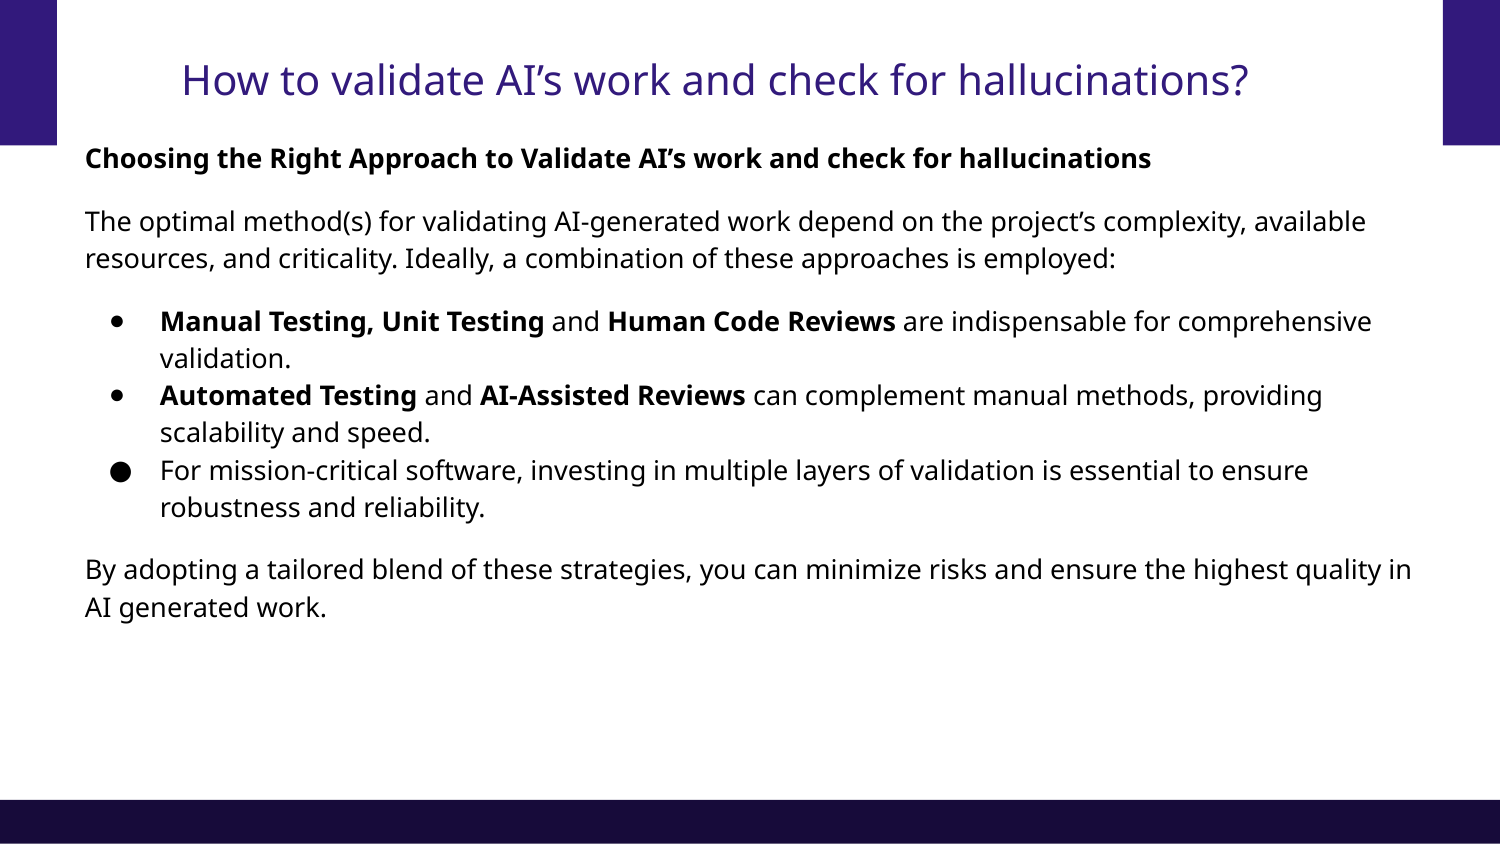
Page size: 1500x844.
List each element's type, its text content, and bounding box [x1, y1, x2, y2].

title How to validate AI’s work and check for hallucinations? [7, 13, 1423, 142]
list Choosing the Right Approach to Validate AI’s work and check for hallucinations The optimal method(s) for validating AI-generated work depend on the project’s complexity, available resources, and criticality. Ideally, a combination of these approaches is employed: Manual Testing, Unit Testing and Human Code Reviews are indispensable for comprehensive validation. Automated Testing and AI-Assisted Reviews can complement manual methods, providing scalability and speed. For mission-critical software, investing in multiple layers of validation is essential to ensure robustness and reliability. By adopting a tailored blend of these strategies, you can minimize risks and ensure the highest quality in AI generated work. [70, 122, 1435, 774]
